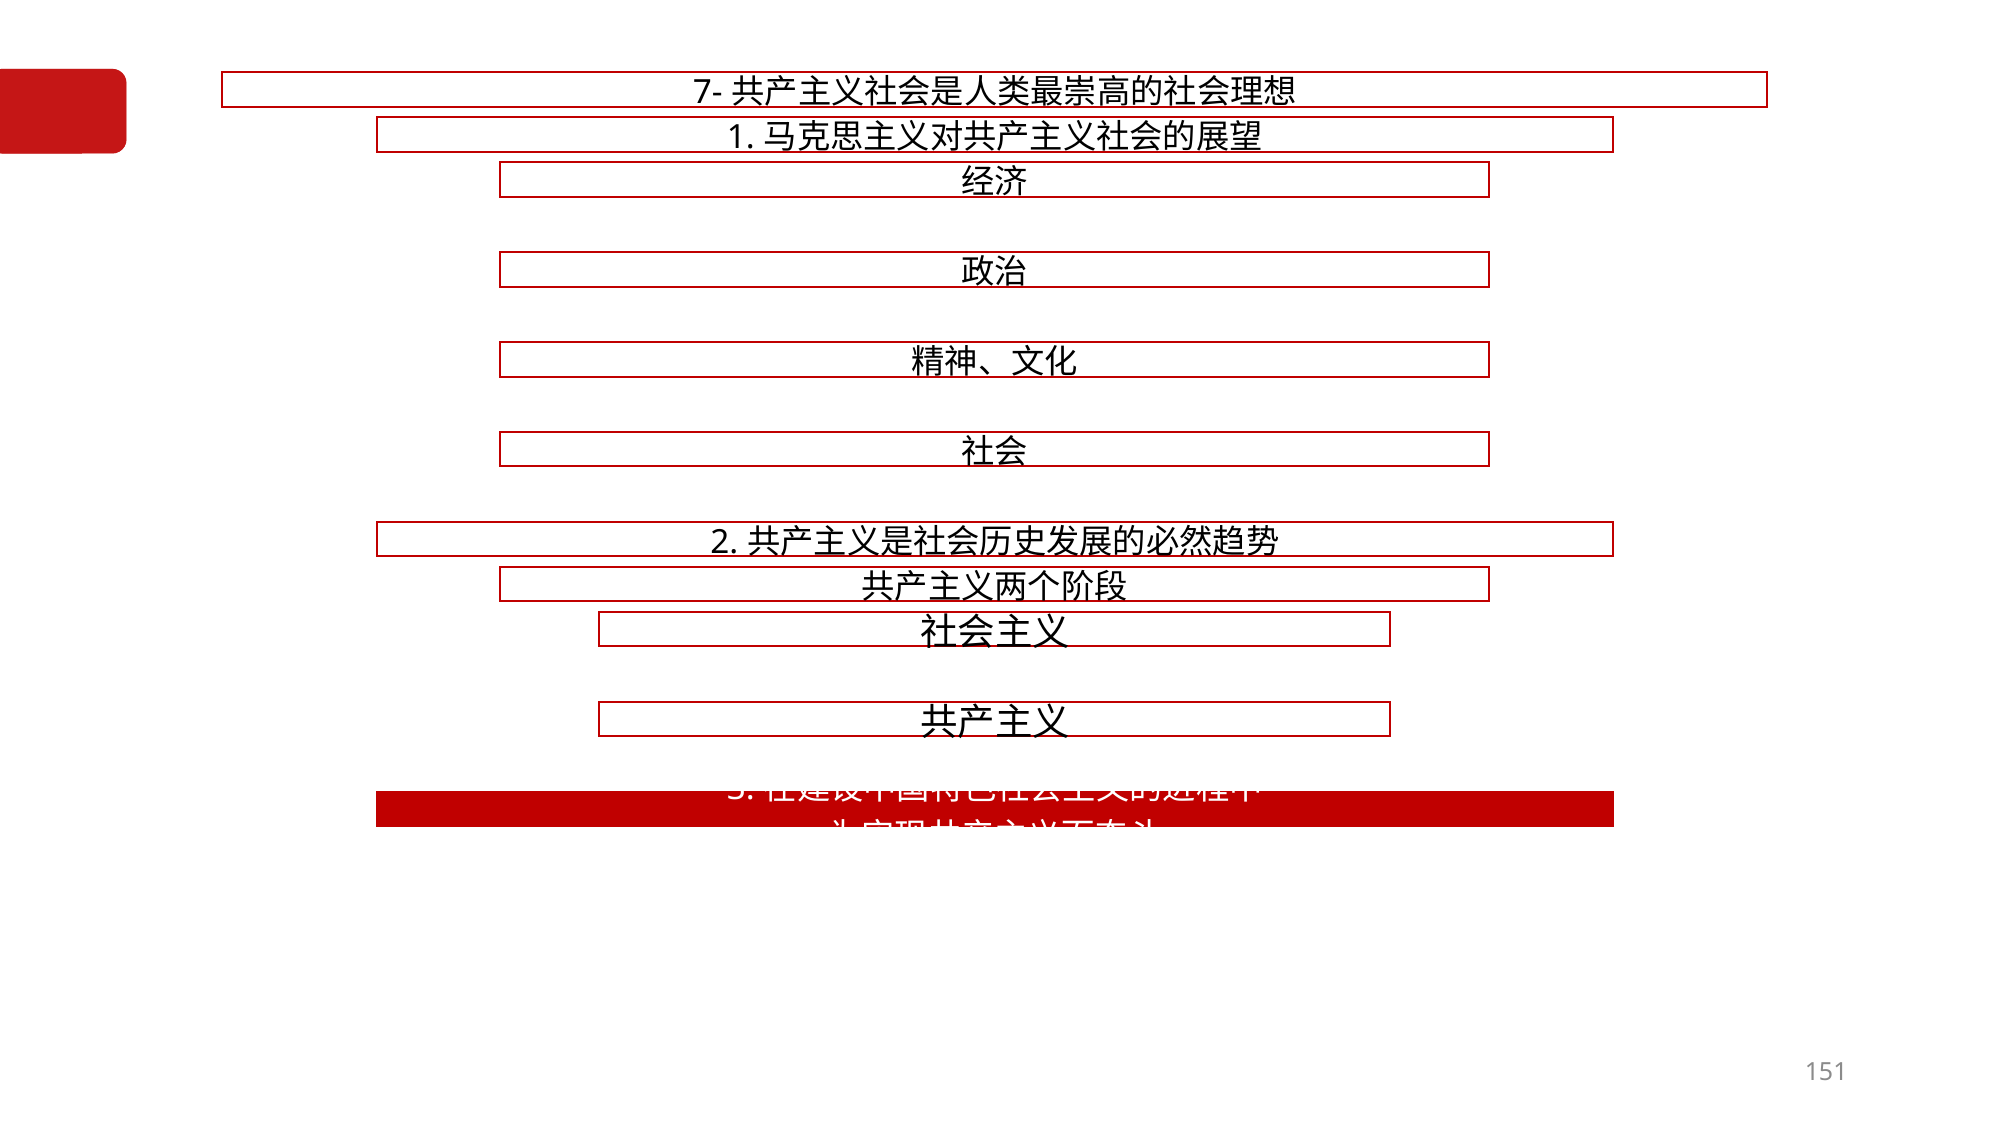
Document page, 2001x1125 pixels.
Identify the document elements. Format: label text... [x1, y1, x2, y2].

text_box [29, 72, 1961, 962]
slide_number 151 [1412, 1042, 1863, 1103]
